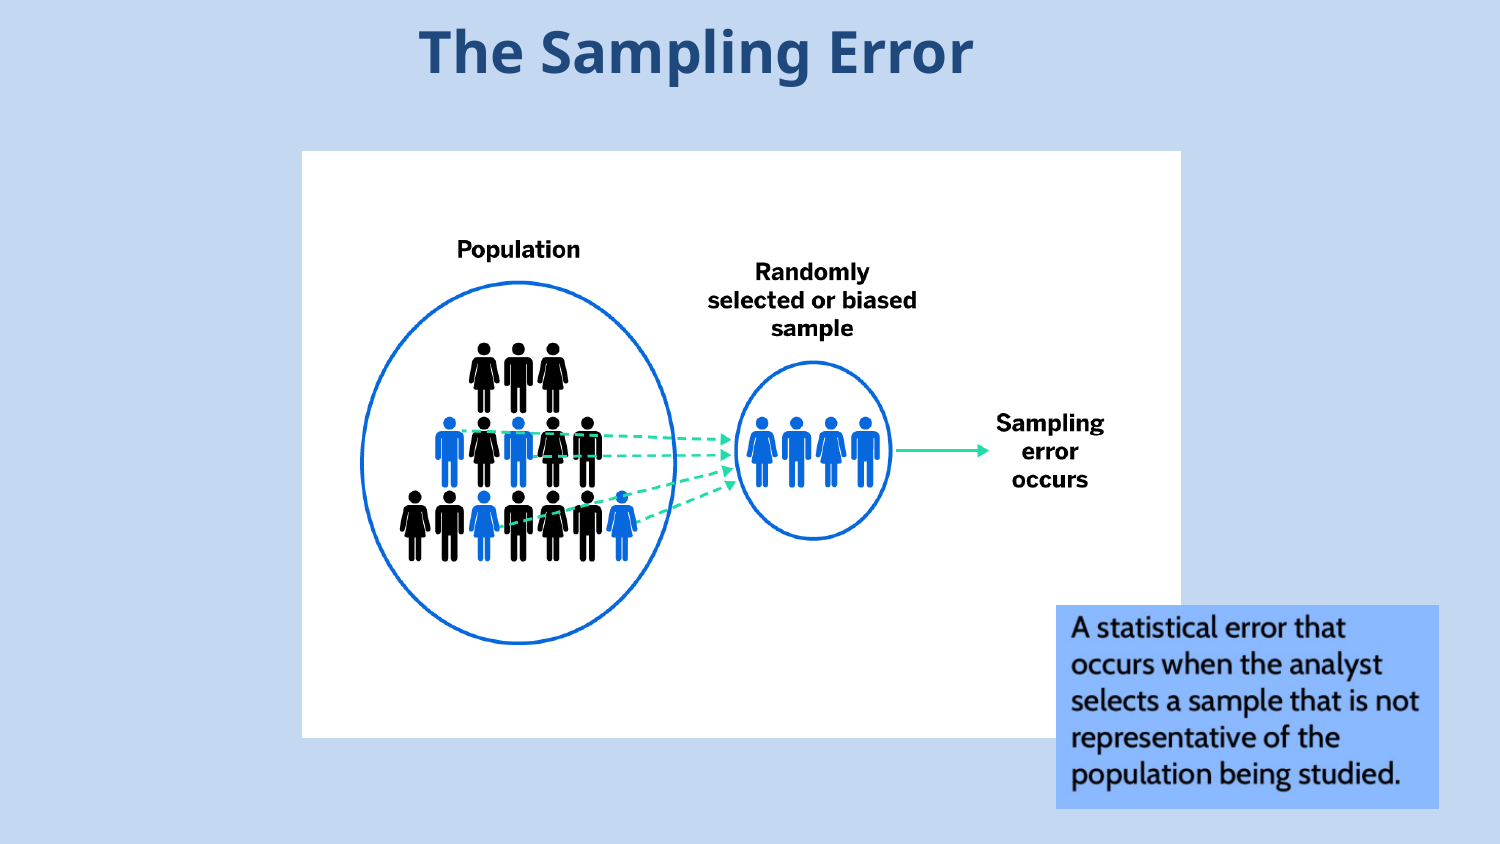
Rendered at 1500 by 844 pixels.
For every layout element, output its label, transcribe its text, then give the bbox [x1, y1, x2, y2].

text_box The Sampling Error [219, 0, 1190, 100]
text_box [44, 142, 1365, 208]
picture [301, 151, 1439, 810]
